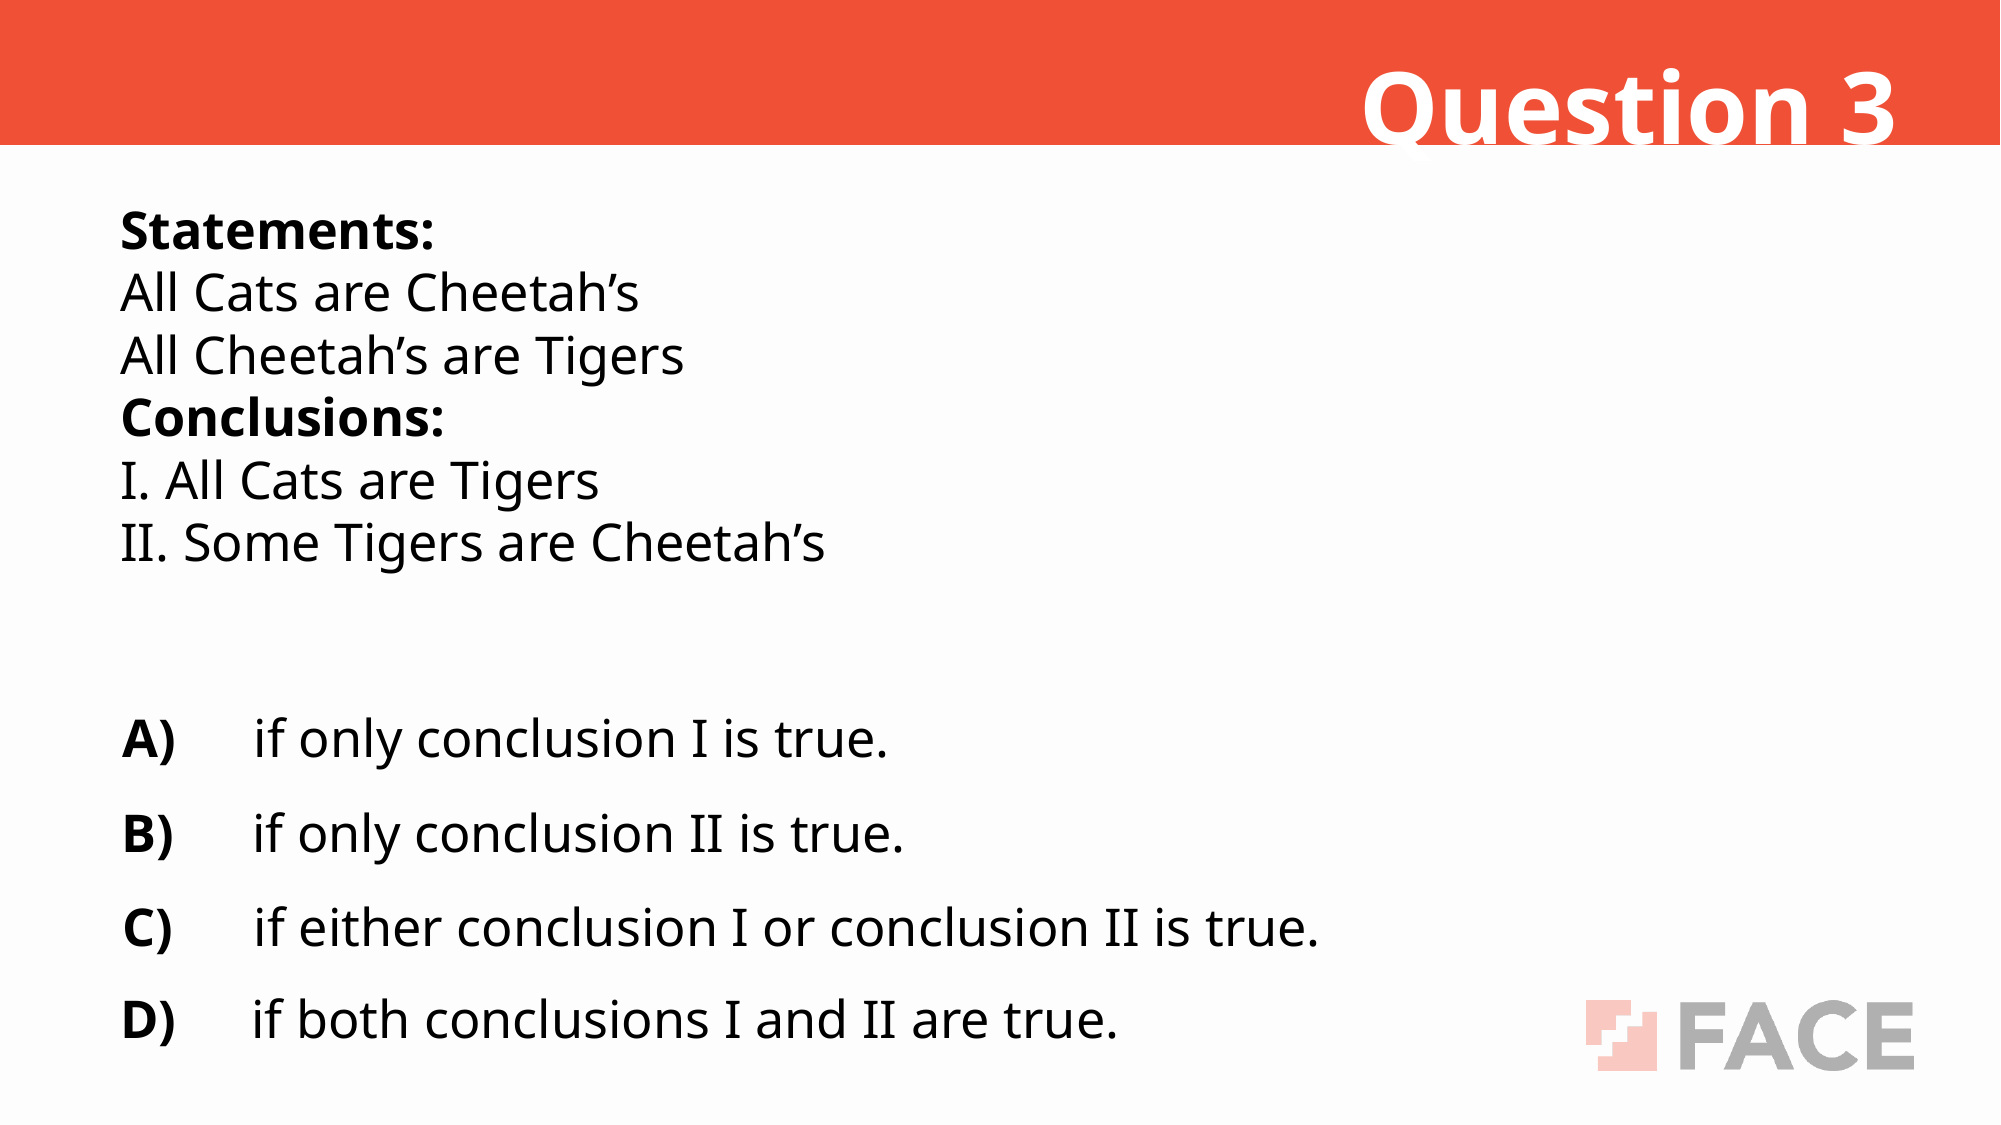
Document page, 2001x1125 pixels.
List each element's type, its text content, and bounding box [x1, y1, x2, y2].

text_box Question 3 [638, 37, 1914, 173]
text_box Statements: All Cats are Cheetah’s All Cheetah’s are Tigers Conclusions: I. All Cats are Tigers II. Some Tigers are Cheetah’s [105, 189, 1895, 580]
text_box A) [107, 666, 223, 776]
picture [1586, 1000, 1914, 1072]
text_box D) [105, 948, 220, 1057]
text_box if both conclusions I and II are true. [236, 948, 1893, 1057]
text_box [0, 0, 2000, 147]
text_box C) [107, 855, 223, 965]
text_box if only conclusion I is true. [238, 666, 1896, 776]
text_box B) [106, 761, 221, 870]
text_box if only conclusion II is true. [237, 761, 1894, 870]
text_box if either conclusion I or conclusion II is true. [238, 855, 1896, 965]
